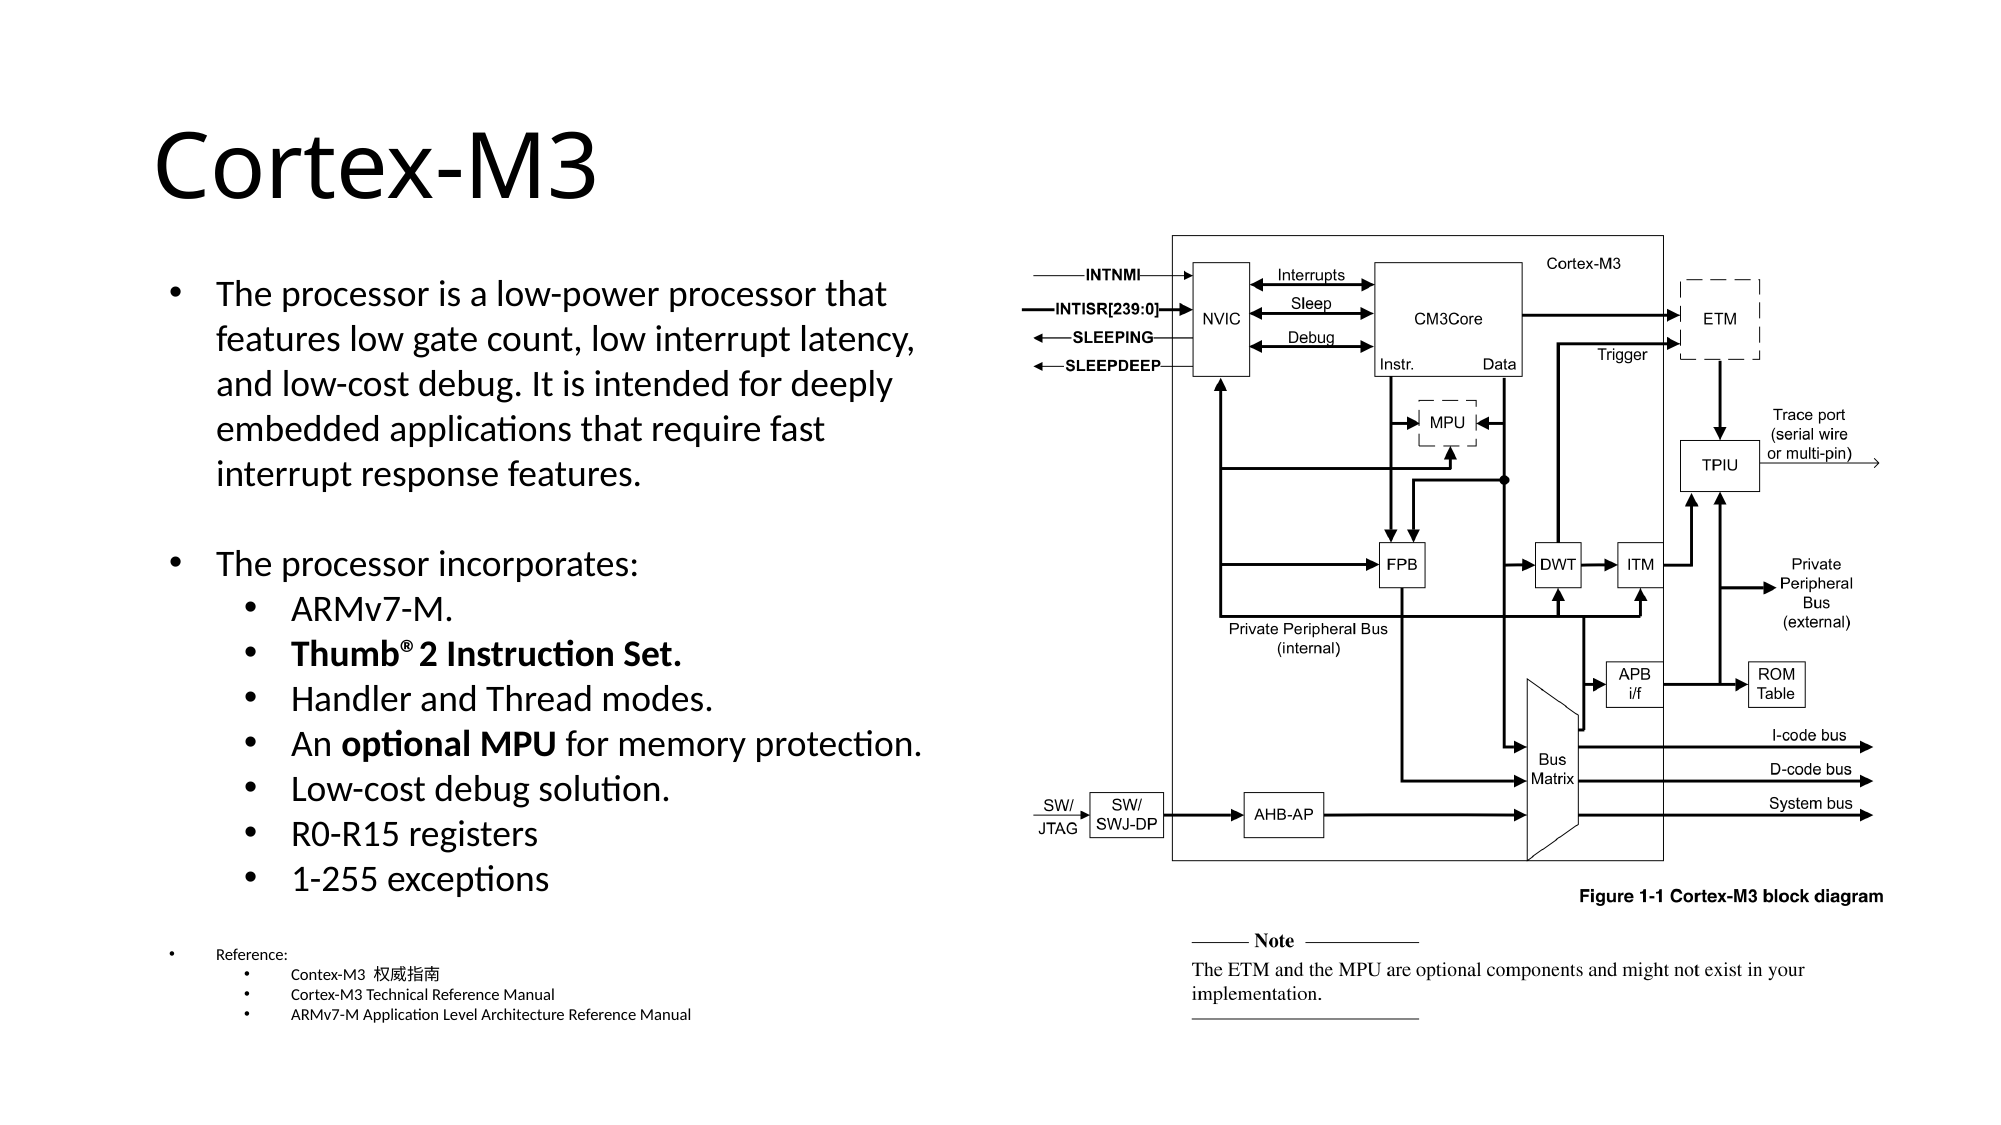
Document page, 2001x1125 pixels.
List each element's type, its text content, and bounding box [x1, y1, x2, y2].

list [996, 221, 1919, 1024]
title Cortex-M3 [137, 59, 1863, 278]
text_box The processor is a low-power processor that features low gate count, low interrupt latency, and low-cost debug. It is intended for deeply embedded applications that require fast interrupt response features. The processor incorporates: ARMv7-M. Thumb®2 Instruction Set. Handler and Thread modes. An optional MPU for memory protection. Low-cost debug solution. R0-R15 registers 1-255 exceptions Reference: Contex-M3 权威指南 Cortex-M3 Technical Reference Manual ARMv7-M Application Level Architecture Reference Manual [154, 261, 980, 1076]
